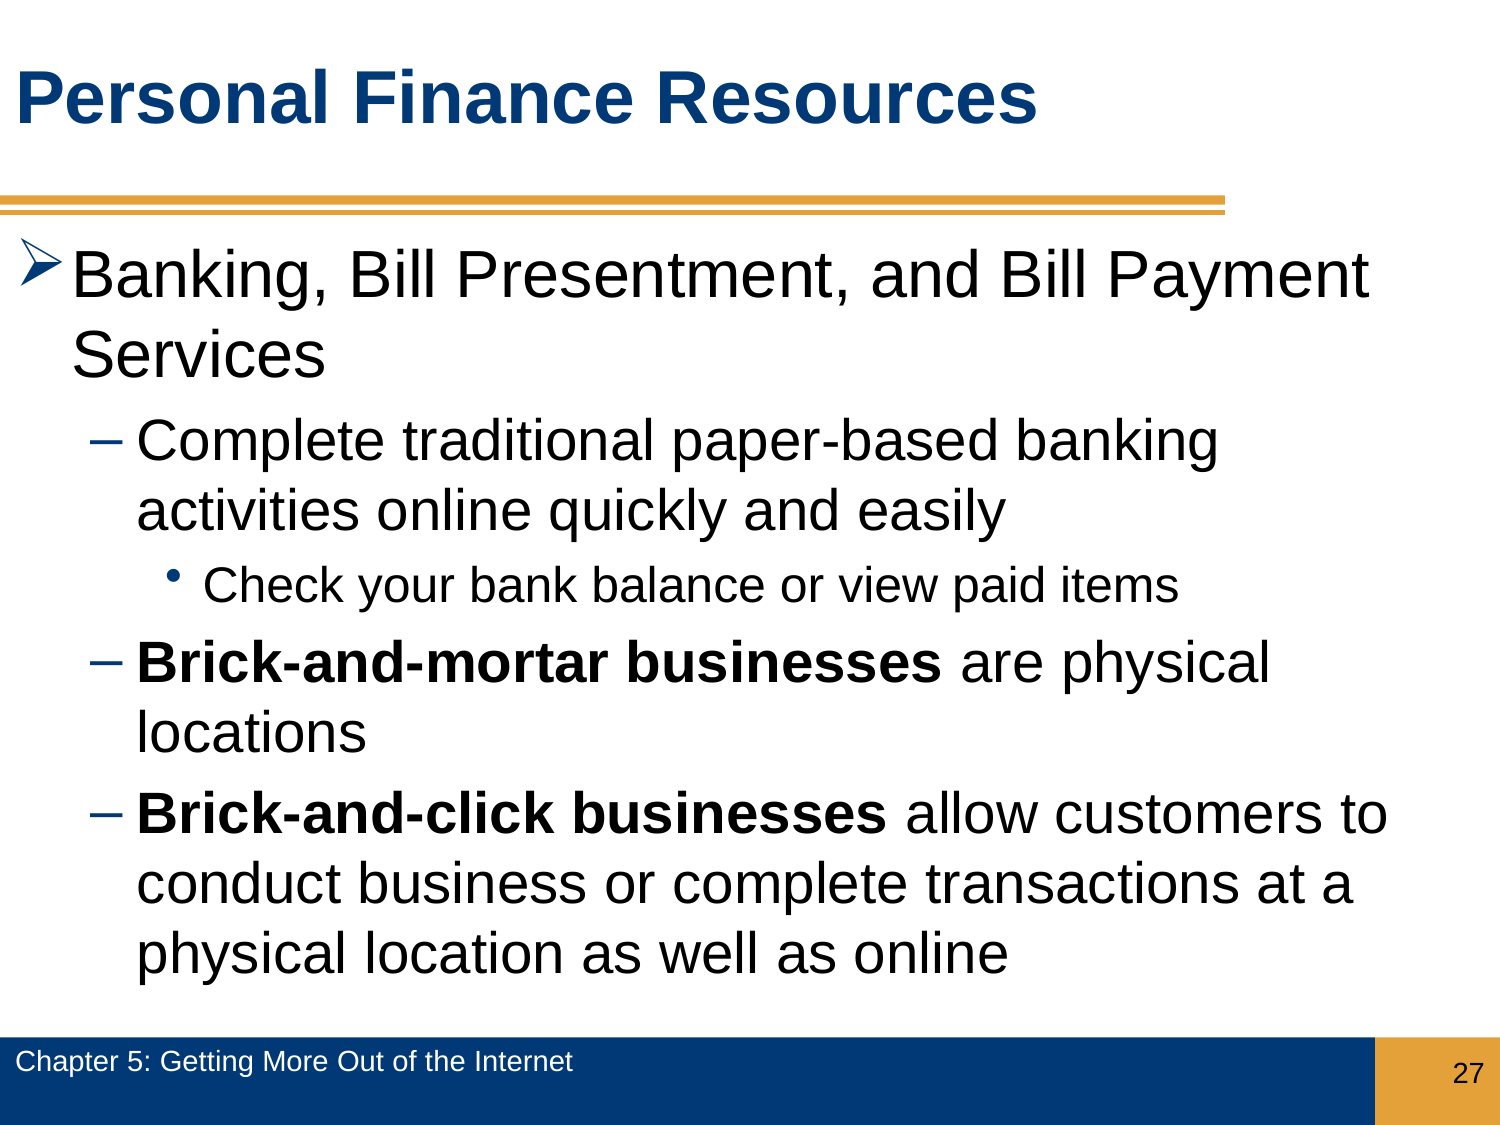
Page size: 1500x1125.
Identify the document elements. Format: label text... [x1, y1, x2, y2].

title Personal Finance Resources [0, 0, 1226, 188]
list Banking, Bill Presentment, and Bill Payment Services Complete traditional paper-based banking activities online quickly and easily Check your bank balance or view paid items Brick-and-mortar businesses are physical locations Brick-and-click businesses allow customers to conduct business or complete transactions at a physical location as well as online [0, 222, 1476, 1026]
footer Chapter 5: Getting More Out of the Internet [0, 1034, 626, 1118]
slide_number 27 [1374, 1046, 1500, 1125]
